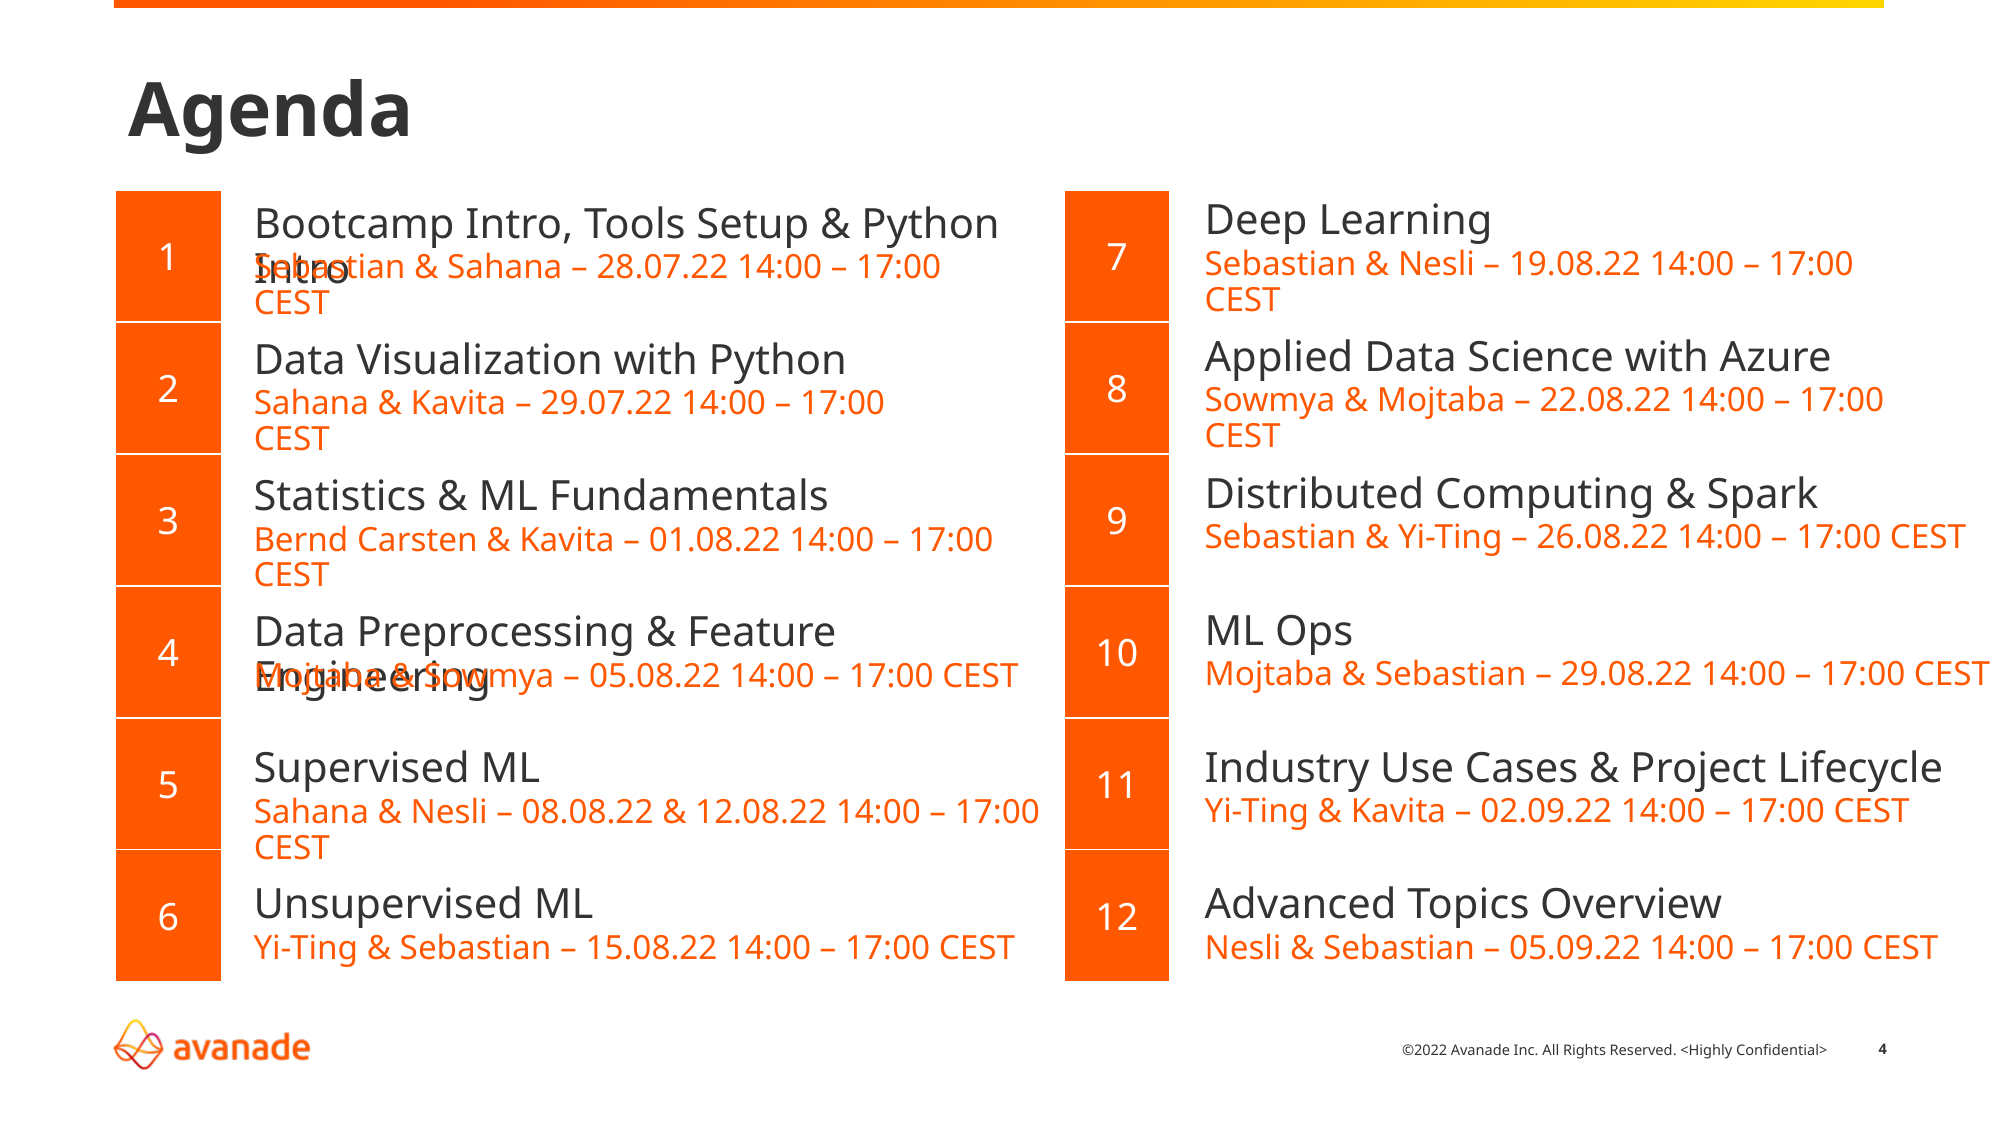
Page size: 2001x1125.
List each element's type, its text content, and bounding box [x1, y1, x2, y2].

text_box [1189, 875, 2000, 979]
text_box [1189, 738, 2000, 842]
table_cell 3 [116, 455, 221, 585]
picture [93, 999, 339, 1090]
table_cell 11 [1065, 719, 1169, 849]
table_cell 2 [116, 323, 221, 453]
table_cell 8 [1065, 323, 1169, 453]
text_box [1189, 601, 2000, 705]
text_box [238, 875, 1035, 979]
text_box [238, 603, 1035, 707]
table_cell 4 [116, 587, 221, 717]
table_header 1 [116, 191, 221, 321]
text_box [1189, 328, 1943, 432]
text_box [238, 467, 1045, 571]
table_cell 9 [1065, 455, 1169, 585]
title Agenda [113, 64, 1883, 228]
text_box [238, 739, 1084, 843]
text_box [1189, 191, 1986, 295]
table_cell 6 [116, 850, 221, 981]
table_cell 12 [1065, 850, 1169, 981]
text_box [238, 194, 1042, 298]
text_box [1189, 464, 2000, 568]
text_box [238, 331, 1035, 435]
table_header 7 [1065, 191, 1169, 321]
table_cell 5 [116, 719, 221, 849]
table_cell 10 [1065, 587, 1169, 717]
